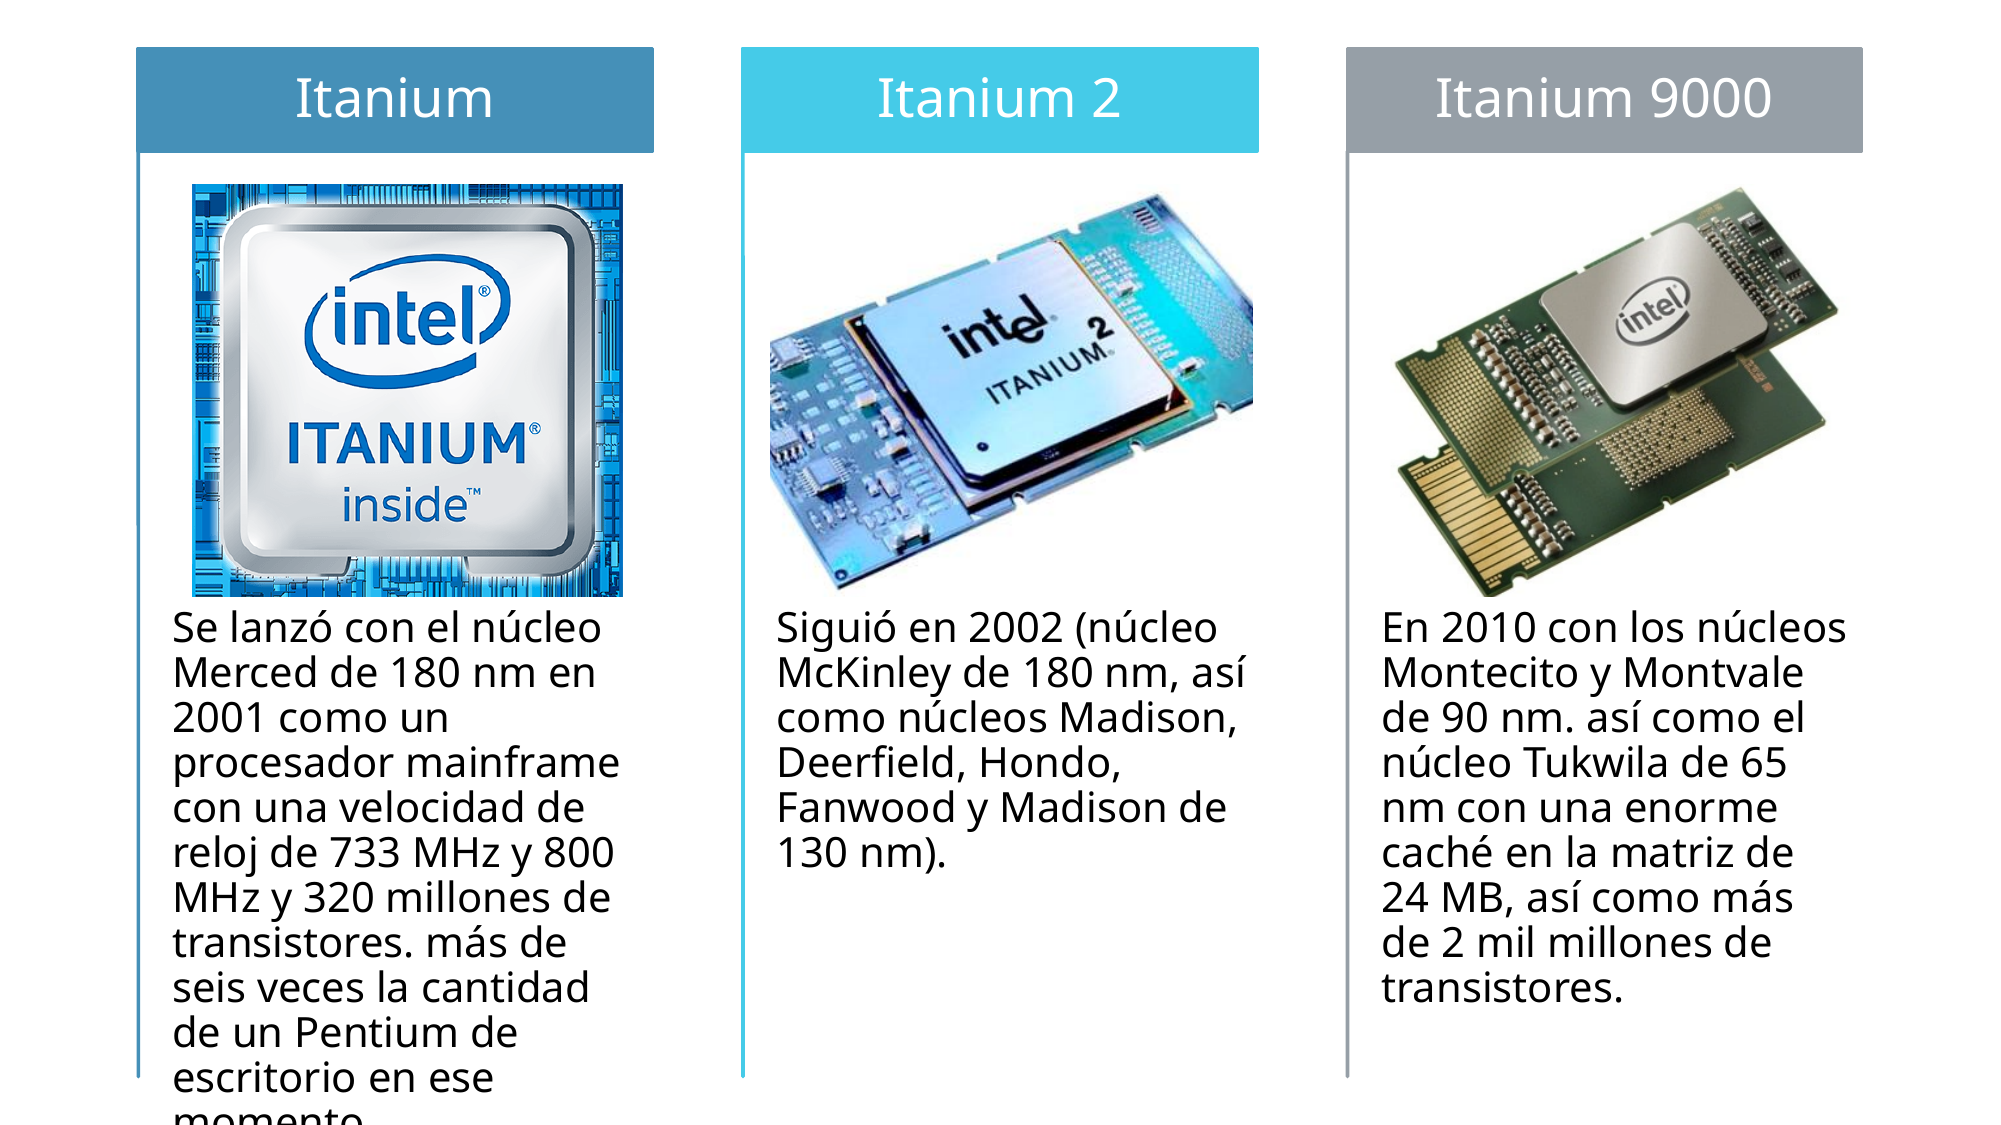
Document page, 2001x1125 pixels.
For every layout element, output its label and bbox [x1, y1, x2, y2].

text_box [94, 47, 1906, 1078]
